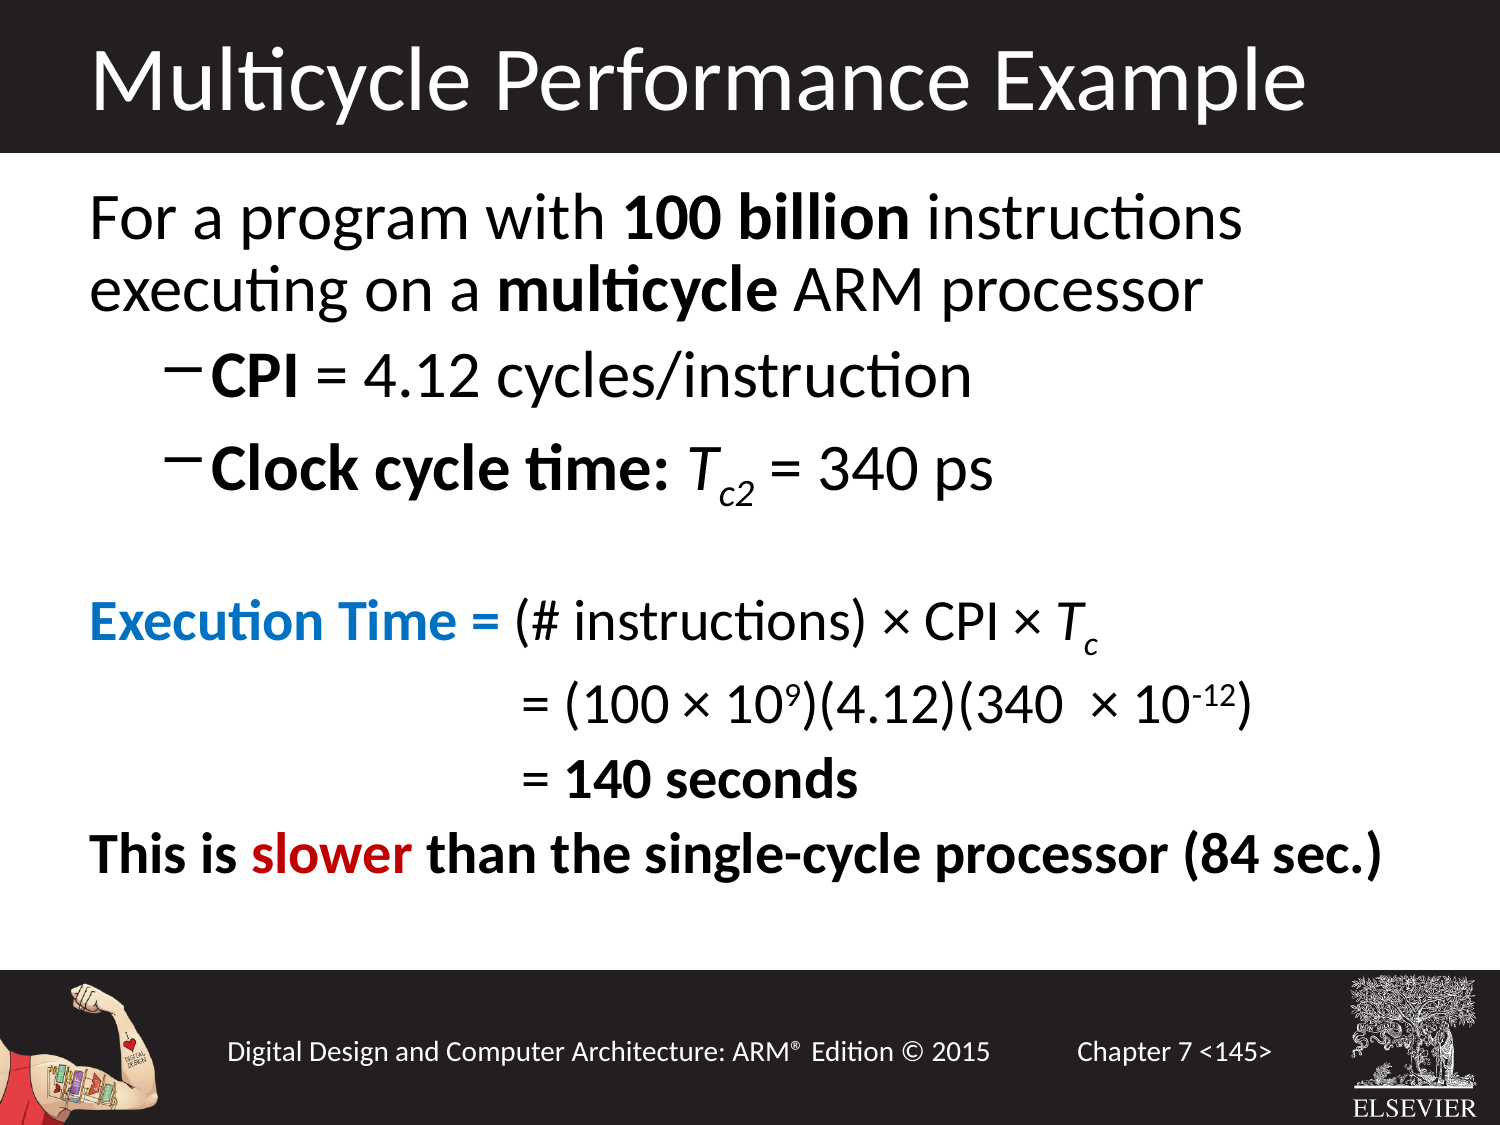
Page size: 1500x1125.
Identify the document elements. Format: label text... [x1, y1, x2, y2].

text_box [87, 963, 1413, 1025]
text_box Multicycle Performance Example [75, 11, 1375, 136]
text_box For a program with 100 billion instructions executing on a multicycle ARM processor CPI = 4.12 cycles/instruction Clock cycle time: Tc2 = 340 ps Execution Time = (# instructions) × CPI × Tc = (100 × 109)(4.12)(340 × 10-12) = 140 seconds This is slower than the single-cycle processor (84 sec.) [74, 174, 1438, 963]
picture [1350, 974, 1477, 1117]
picture [0, 979, 163, 1125]
